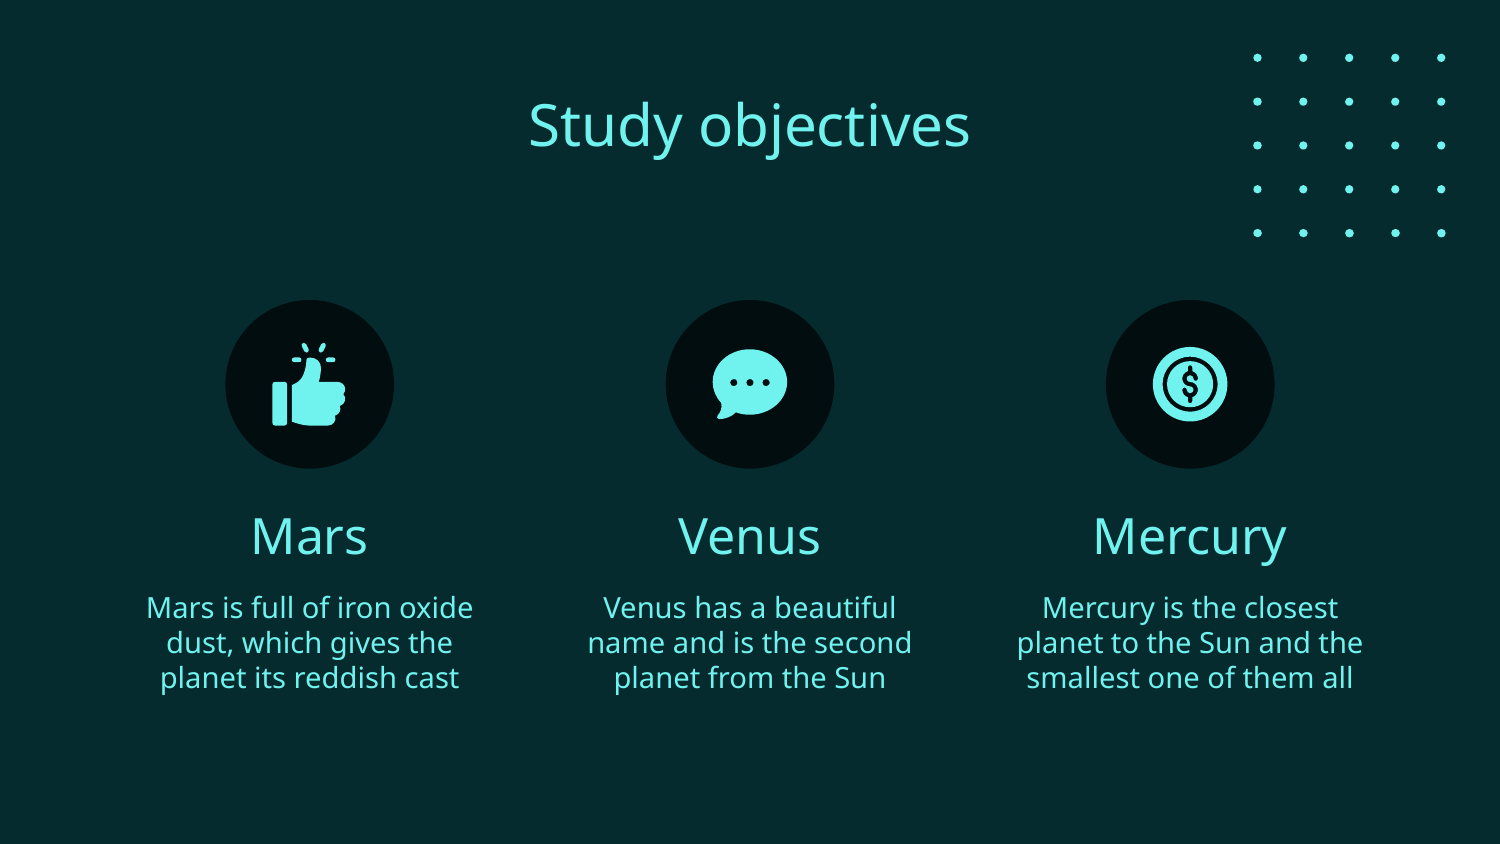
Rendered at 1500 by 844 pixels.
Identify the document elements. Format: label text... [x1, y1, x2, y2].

text_box [712, 349, 788, 420]
title Study objectives [118, 72, 1382, 167]
title Mars [118, 491, 502, 578]
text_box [272, 342, 348, 426]
subtitle Mercury is the closest planet to the Sun and the smallest one of them all [998, 579, 1382, 705]
text_box [225, 299, 395, 469]
text_box [665, 299, 835, 469]
title Venus [558, 491, 942, 578]
subtitle Venus has a beautiful name and is the second planet from the Sun [558, 579, 942, 705]
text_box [1152, 346, 1228, 422]
subtitle Mars is full of iron oxide dust, which gives the planet its reddish cast [118, 579, 502, 705]
text_box [1105, 299, 1275, 469]
title Mercury [998, 491, 1382, 578]
